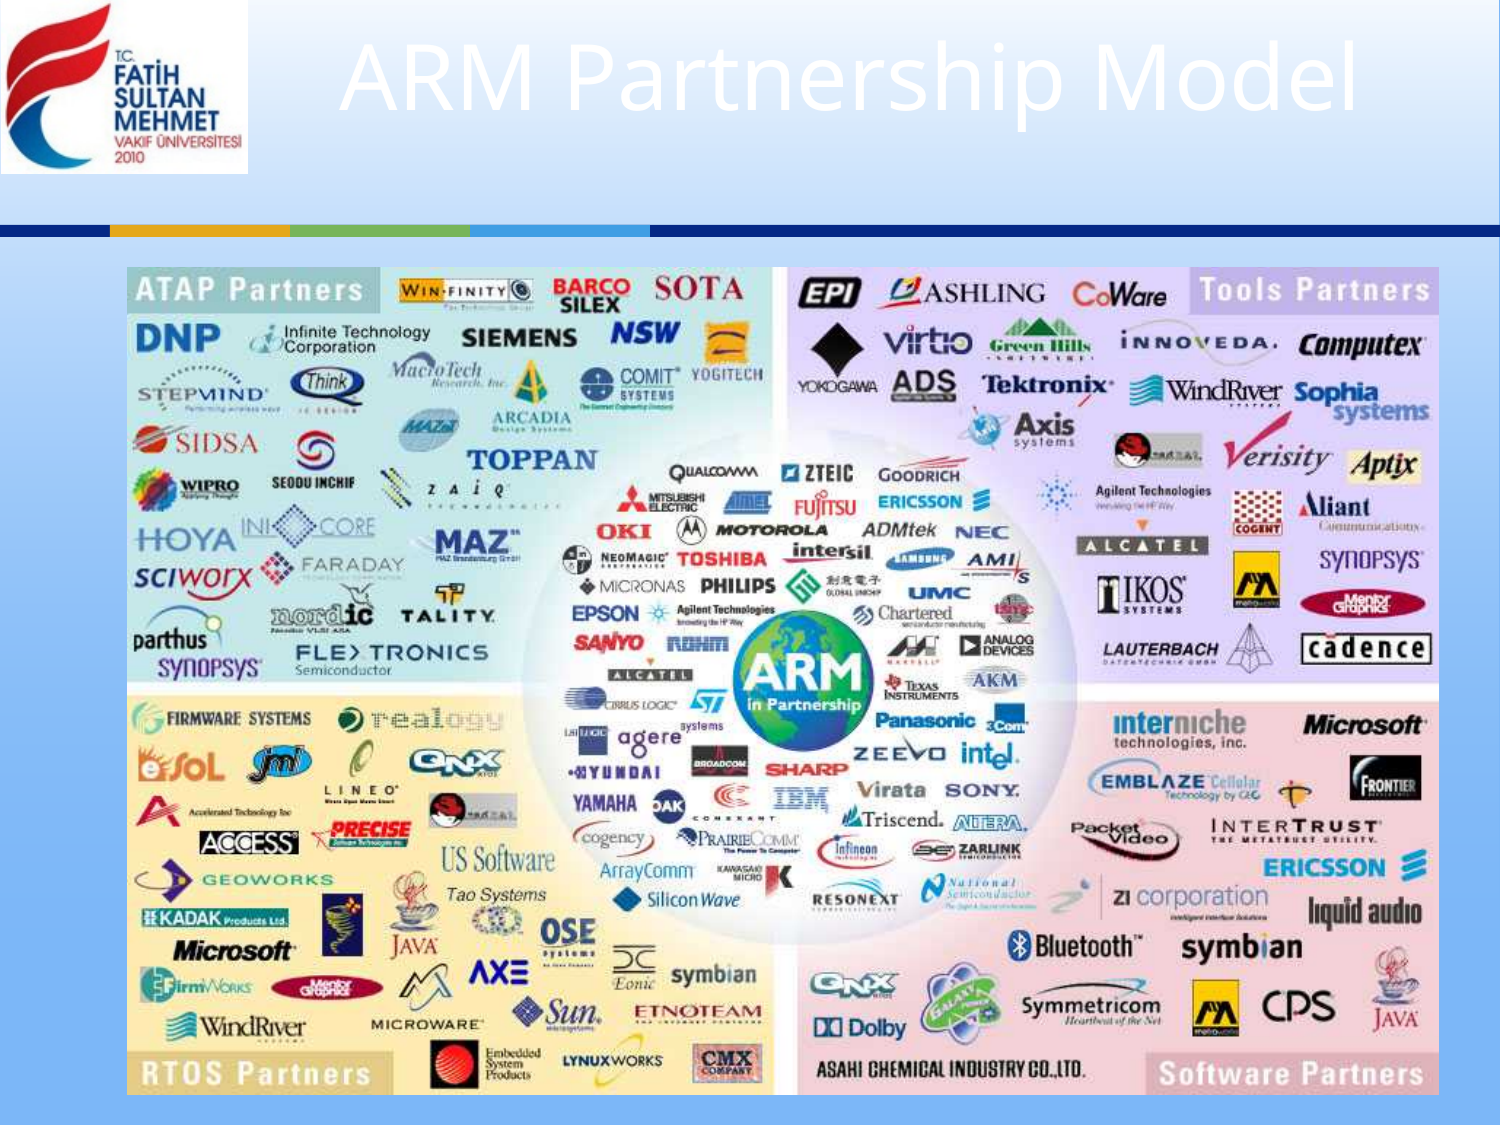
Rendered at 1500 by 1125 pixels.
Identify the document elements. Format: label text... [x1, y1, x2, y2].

picture [1, 0, 248, 174]
picture [127, 266, 1439, 1095]
title ARM Partnership Model [324, 0, 1443, 148]
